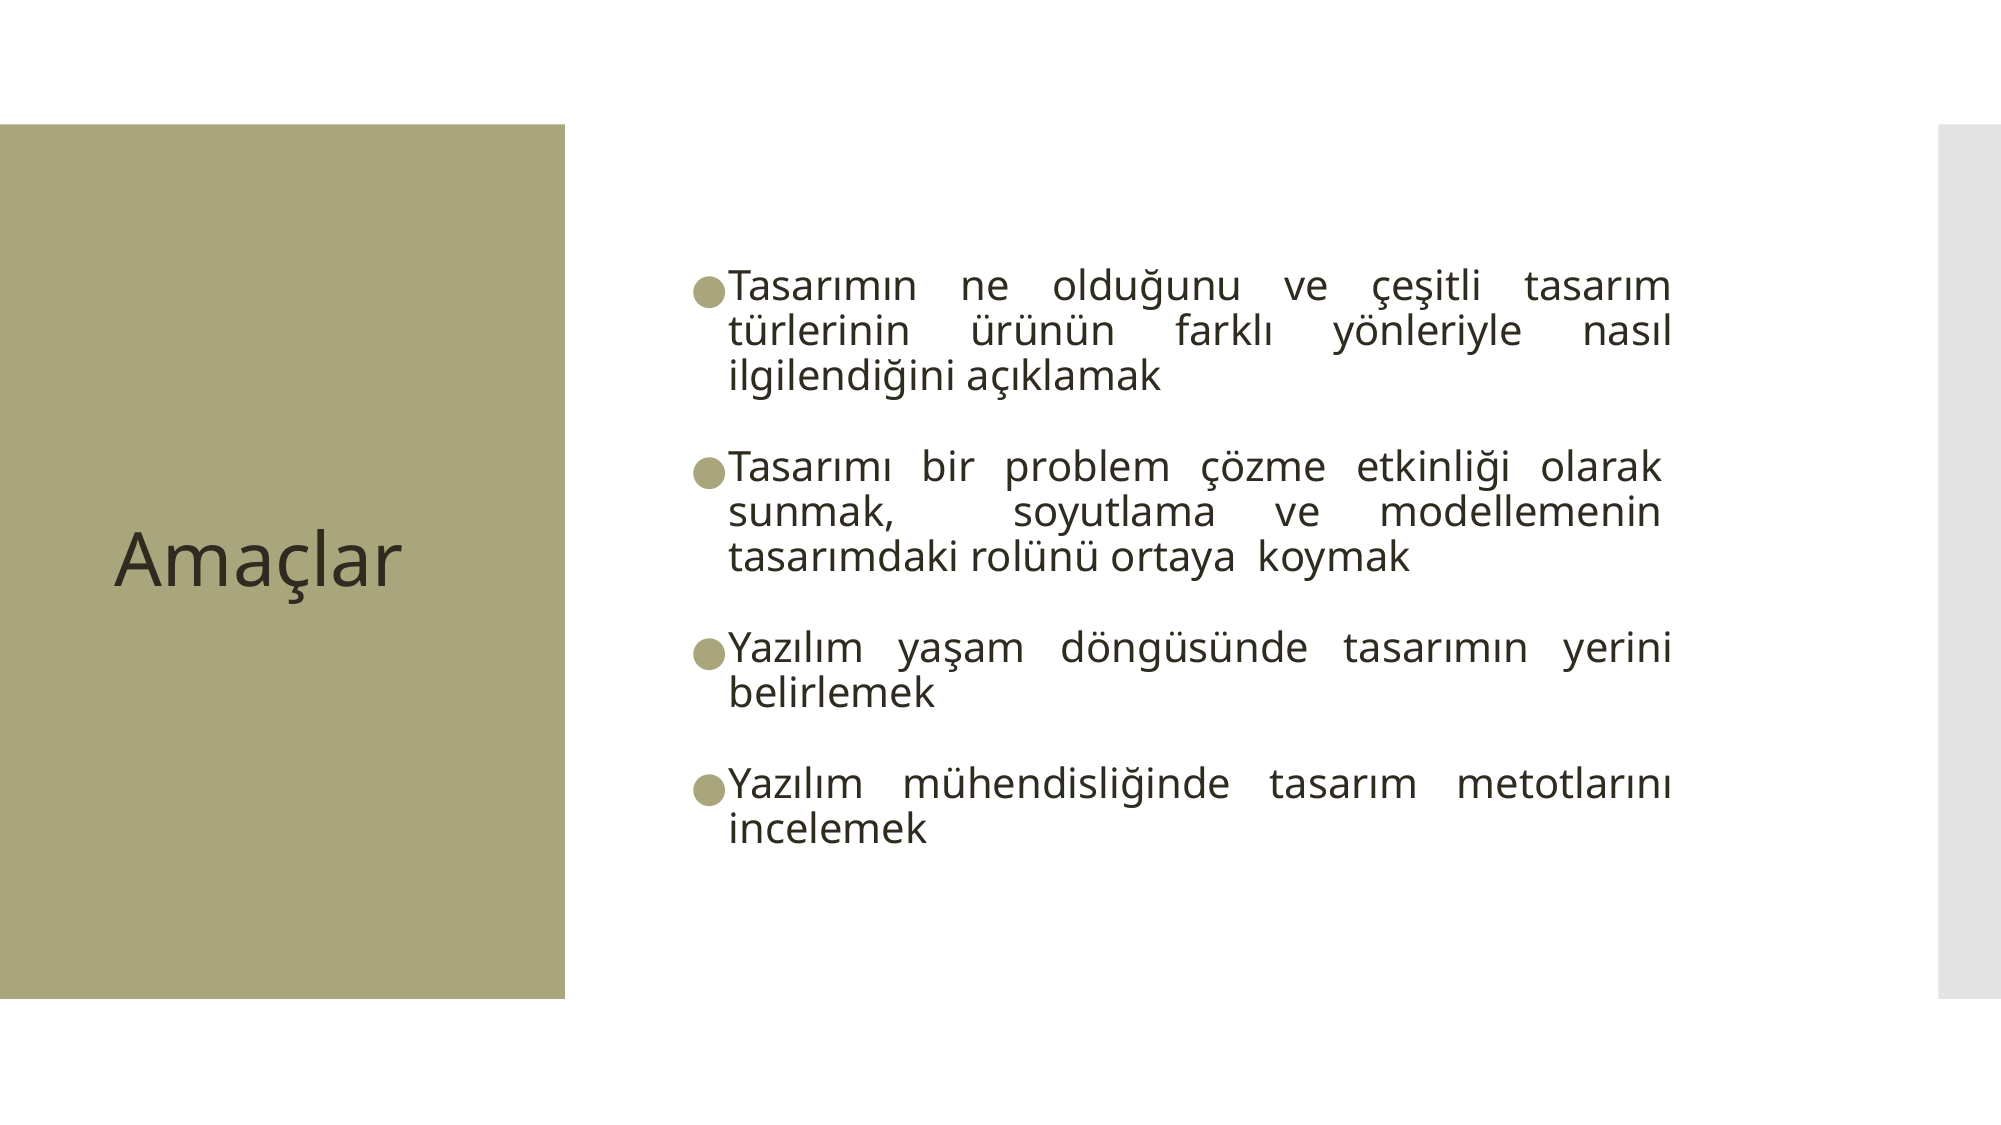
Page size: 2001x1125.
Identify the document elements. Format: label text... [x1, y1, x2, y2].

text_box Tasarımın ne olduğunu ve çeşitli tasarım türlerinin ürünün farklı yönleriyle nasıl ilgilendiğini açıklamak Tasarımı bir problem çözme etkinliği olarak sunmak, soyutlama ve modellemenin tasarımdaki rolünü ortaya koymak Yazılım yaşam döngüsünde tasarımın yerini belirlemek Yazılım mühendisliğinde tasarım metotlarını incelemek [669, 87, 1689, 1030]
title Amaçlar [75, 91, 822, 1034]
